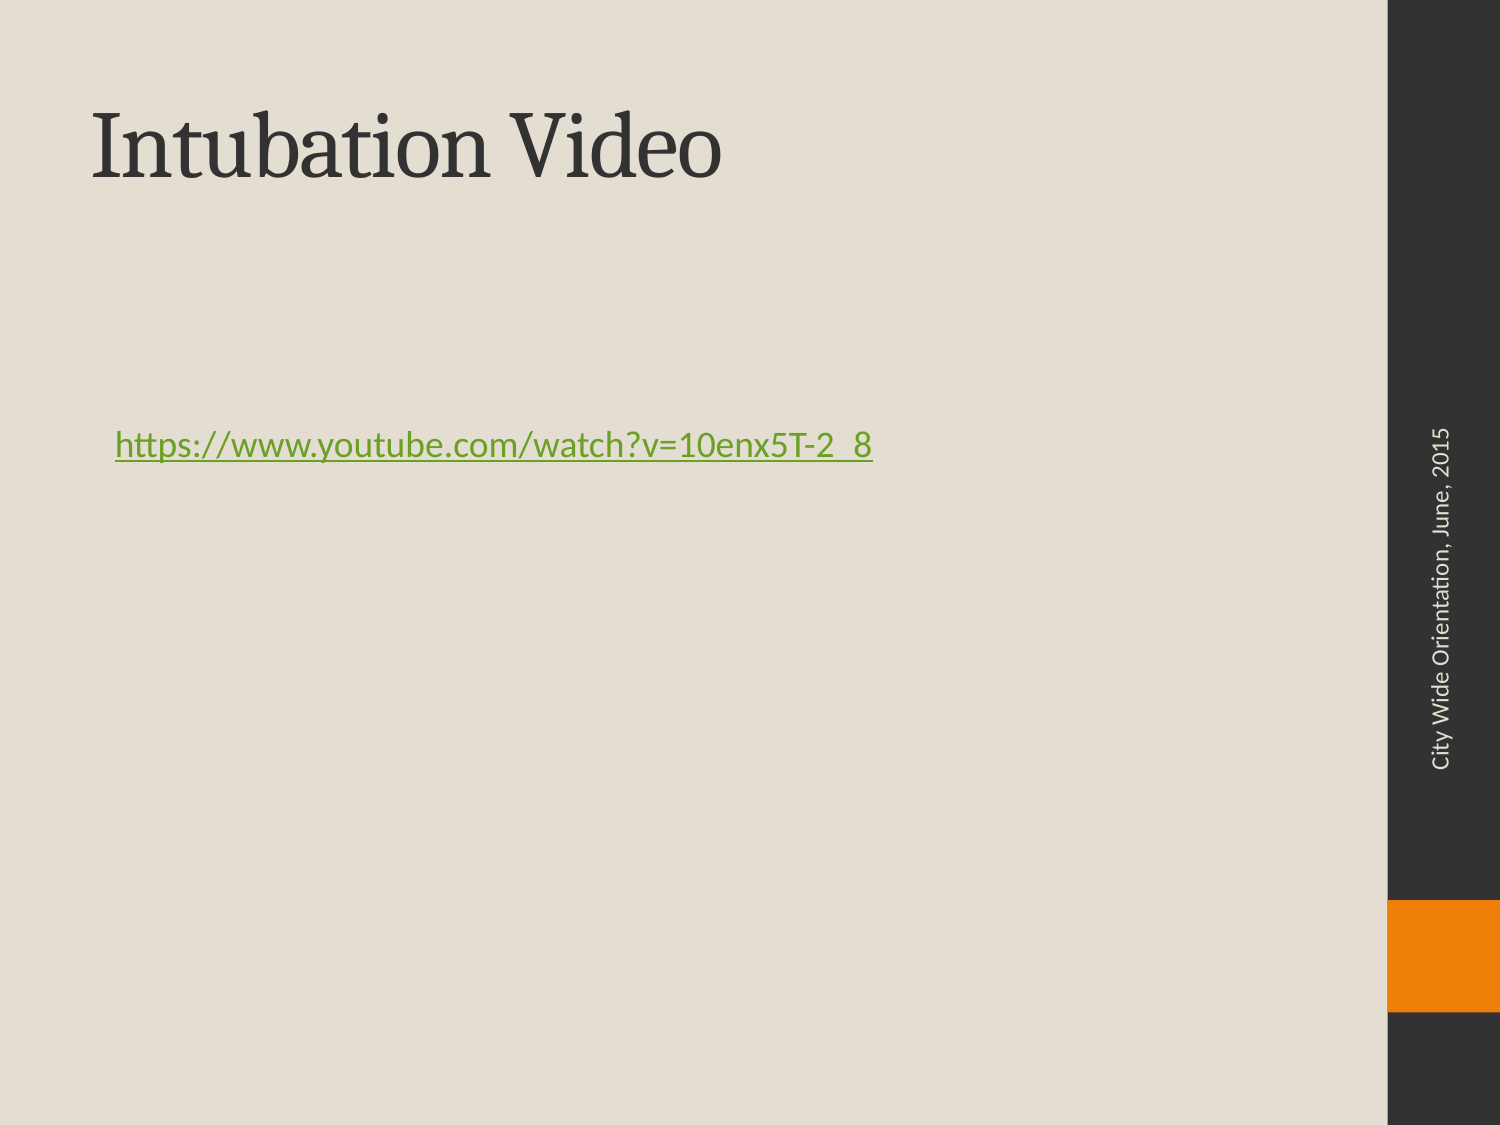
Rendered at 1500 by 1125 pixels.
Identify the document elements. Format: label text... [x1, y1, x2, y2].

footer City Wide Orientation, June, 2015 [1408, 412, 1469, 889]
title Intubation Video [75, 45, 1325, 233]
text_box https://www.youtube.com/watch?v=10enx5T-2_8 [99, 412, 975, 473]
